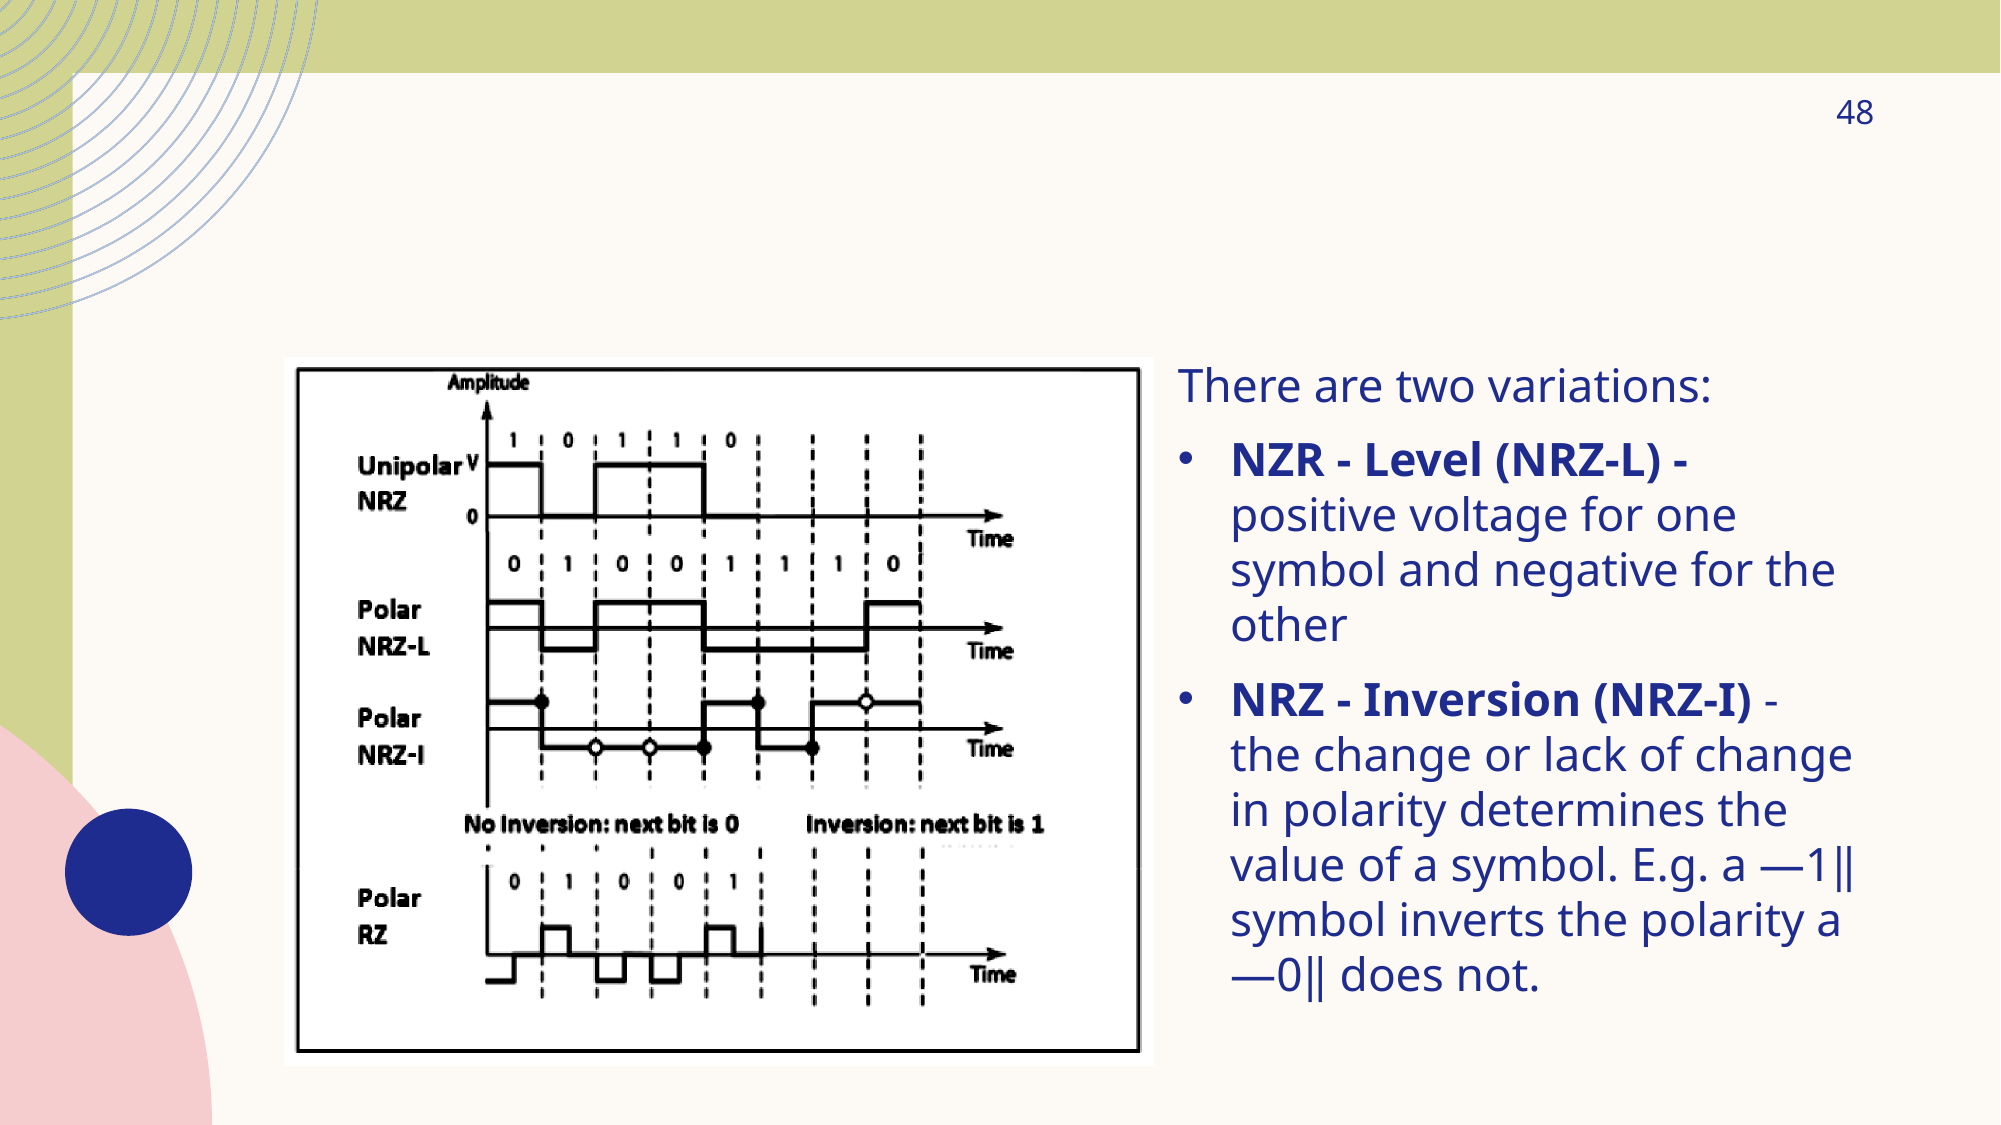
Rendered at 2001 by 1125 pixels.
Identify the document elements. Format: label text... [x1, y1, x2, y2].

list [283, 356, 1154, 1066]
picture [0, 0, 2001, 785]
slide_number 48 [1712, 75, 1875, 153]
list There are two variations: NZR - Level (NRZ-L) - positive voltage for one symbol and negative for the other NRZ - Inversion (NRZ-I) - the change or lack of change in polarity determines the value of a symbol. E.g. a ―1‖ symbol inverts the polarity a ―0‖ does not. [1162, 356, 1875, 1050]
